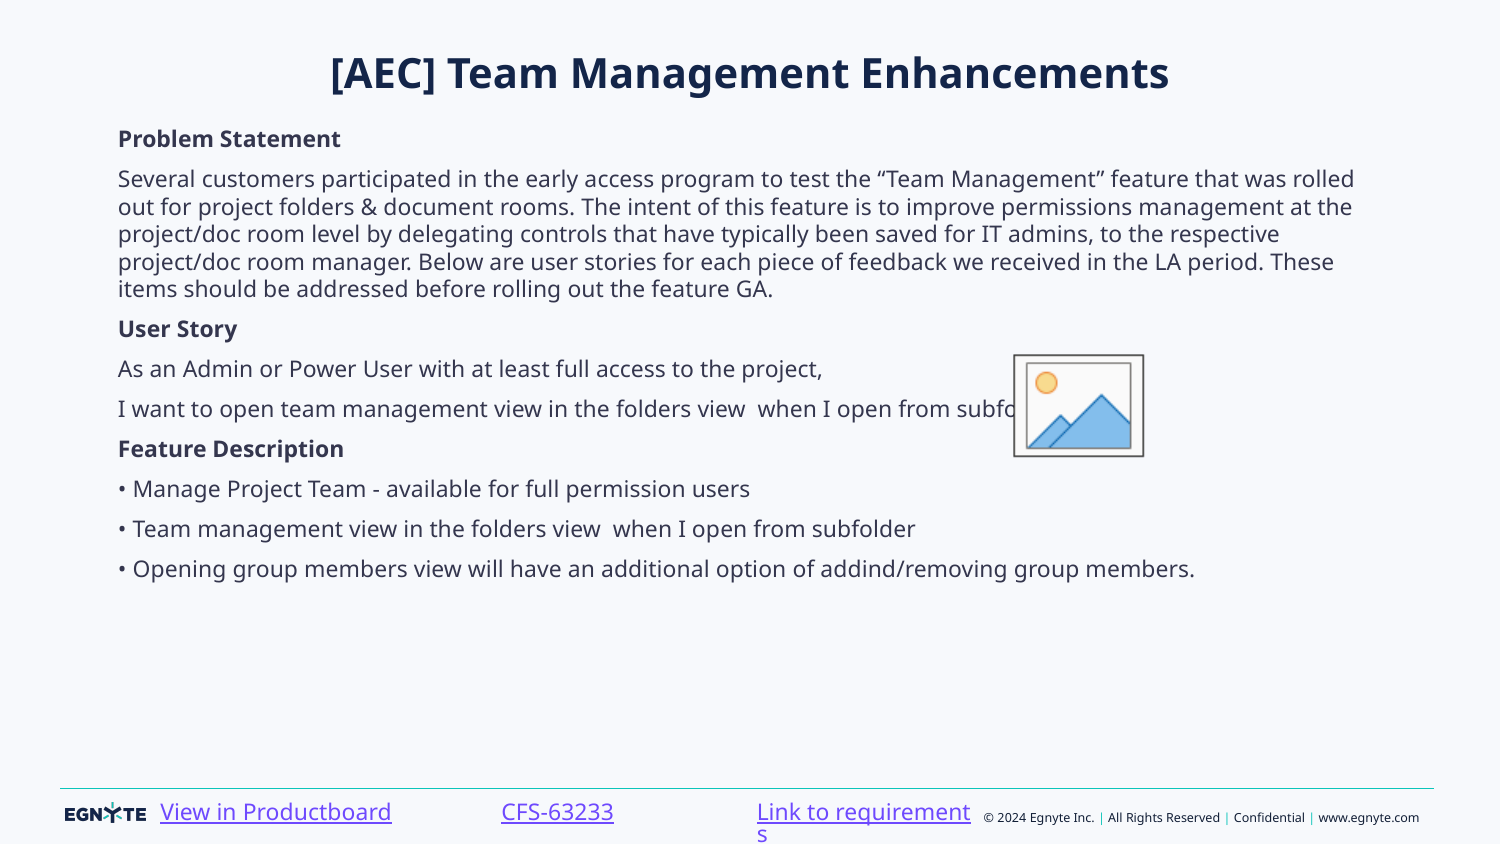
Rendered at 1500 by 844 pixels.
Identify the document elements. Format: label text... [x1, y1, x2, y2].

list Problem Statement Several customers participated in the early access program to test the “Team Management” feature that was rolled out for project folders & document rooms. The intent of this feature is to improve permissions management at the project/doc room level by delegating controls that have typically been saved for IT admins, to the respective project/doc room manager. Below are user stories for each piece of feedback we received in the LA period. These items should be addressed before rolling out the feature GA. User Story As an Admin or Power User with at least full access to the project, I want to open team management view in the folders view when I open from subfolder Feature Description • Manage Project Team - available for full permission users • Team management view in the folders view when I open from subfolder • Opening group members view will have an additional option of addind/removing group members. [103, 117, 1397, 693]
list View in Productboard [145, 790, 486, 835]
picture [65, 802, 145, 823]
list CFS-63233 [486, 790, 741, 835]
title [AEC] Team Management Enhancements [103, 44, 1397, 106]
list Link to requirements [742, 790, 997, 835]
picture [761, 119, 1397, 693]
